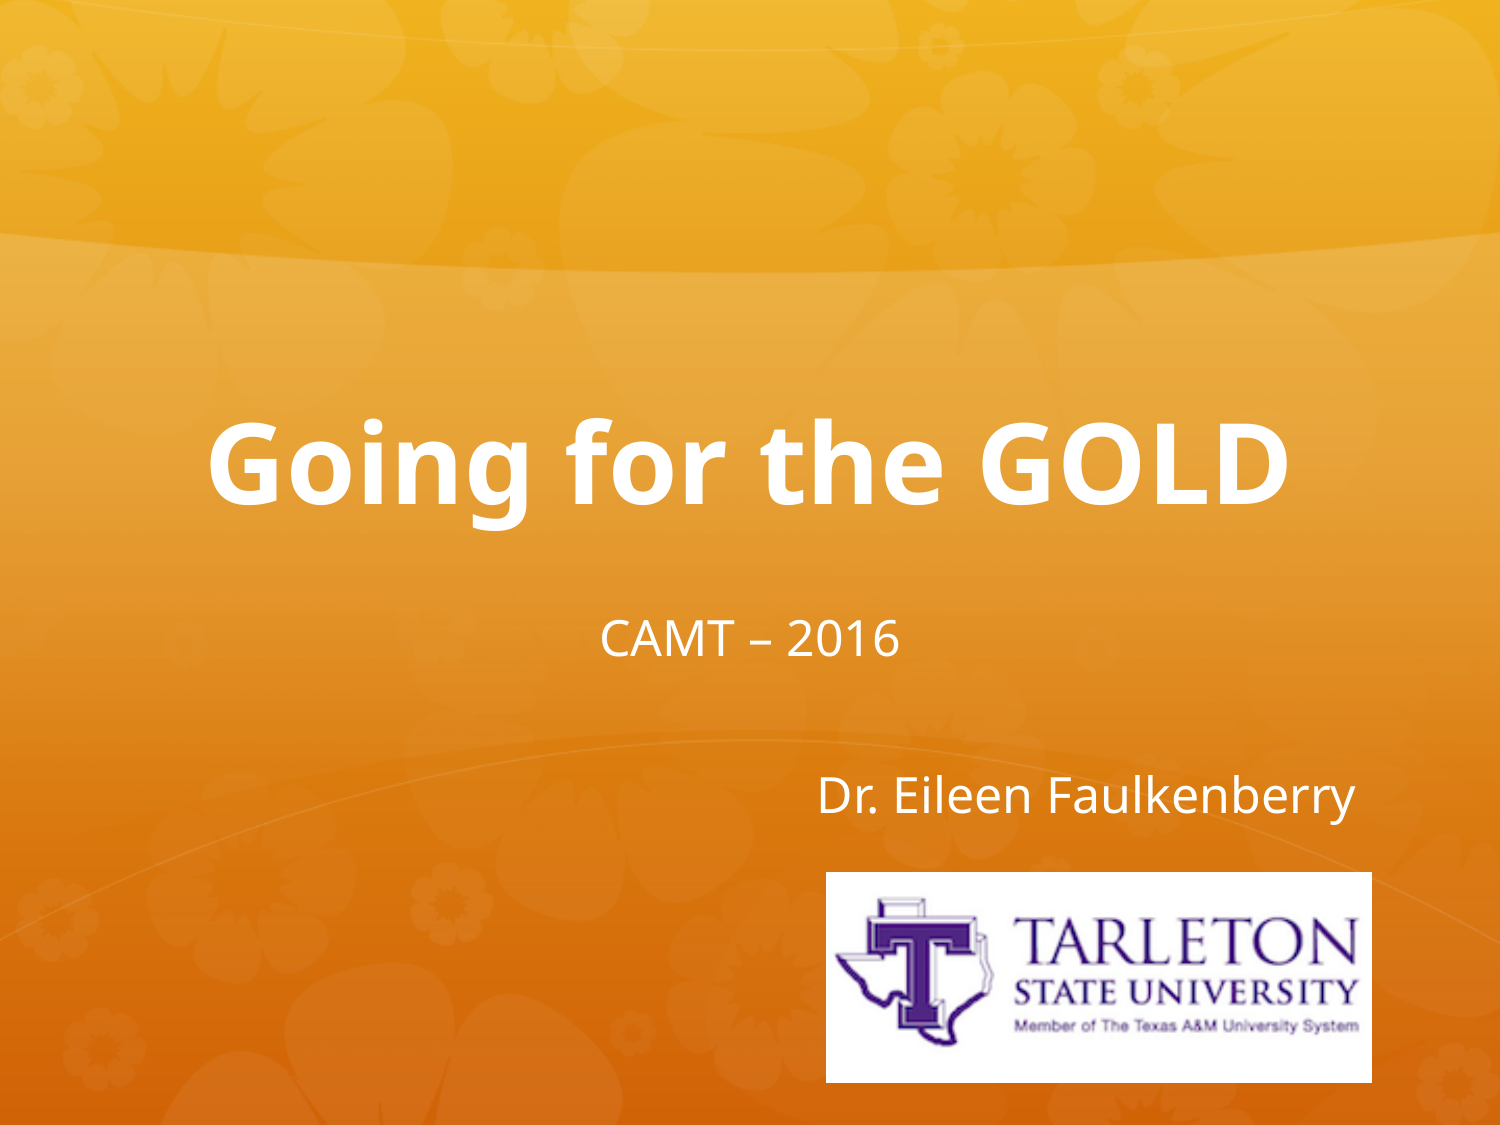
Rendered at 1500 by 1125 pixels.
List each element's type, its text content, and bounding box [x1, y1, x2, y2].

subtitle CAMT – 2016 Dr. Eileen Faulkenberry [127, 592, 1372, 898]
picture [0, 0, 1500, 1125]
title Going for the GOLD [127, 261, 1372, 538]
